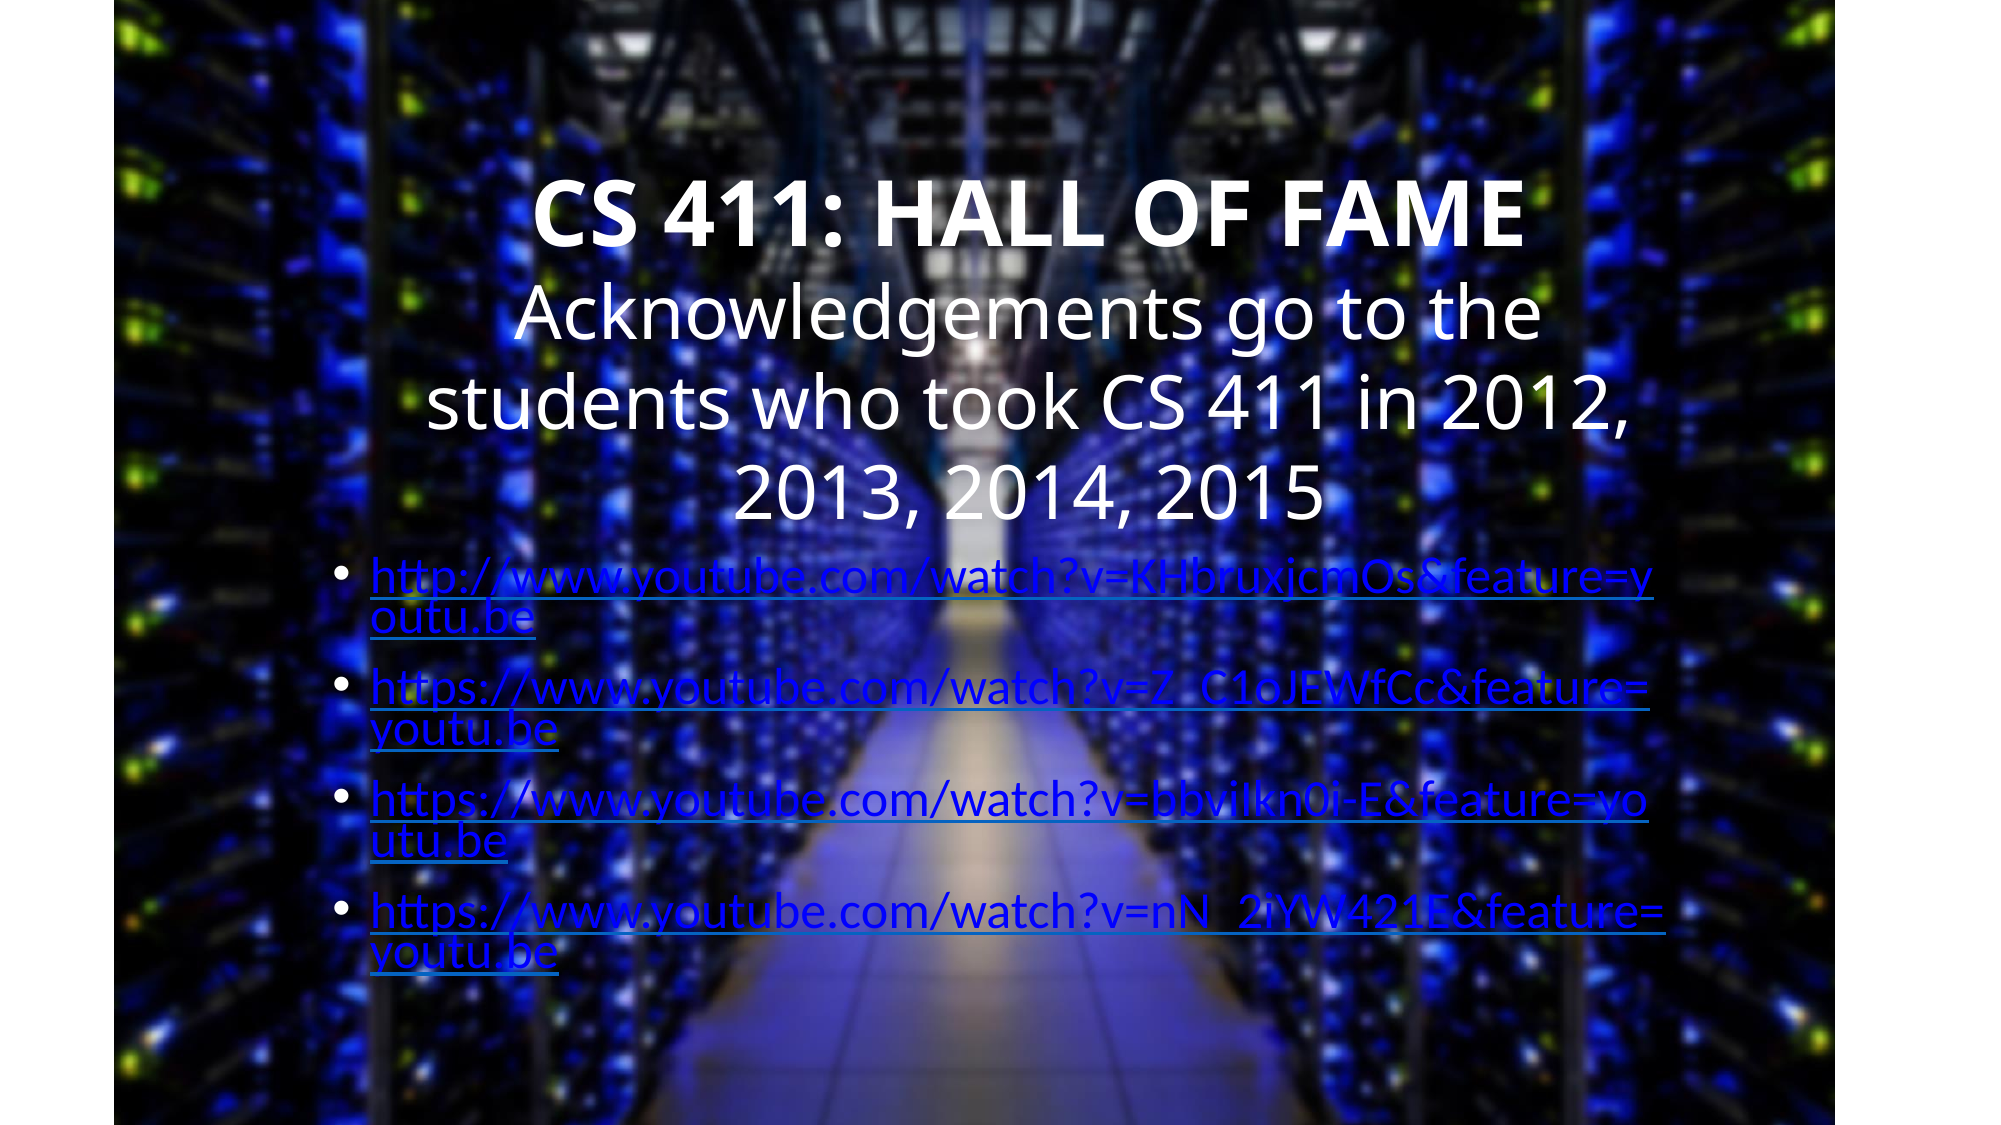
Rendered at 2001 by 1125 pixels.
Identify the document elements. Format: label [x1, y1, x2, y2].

picture [113, 0, 1835, 1125]
